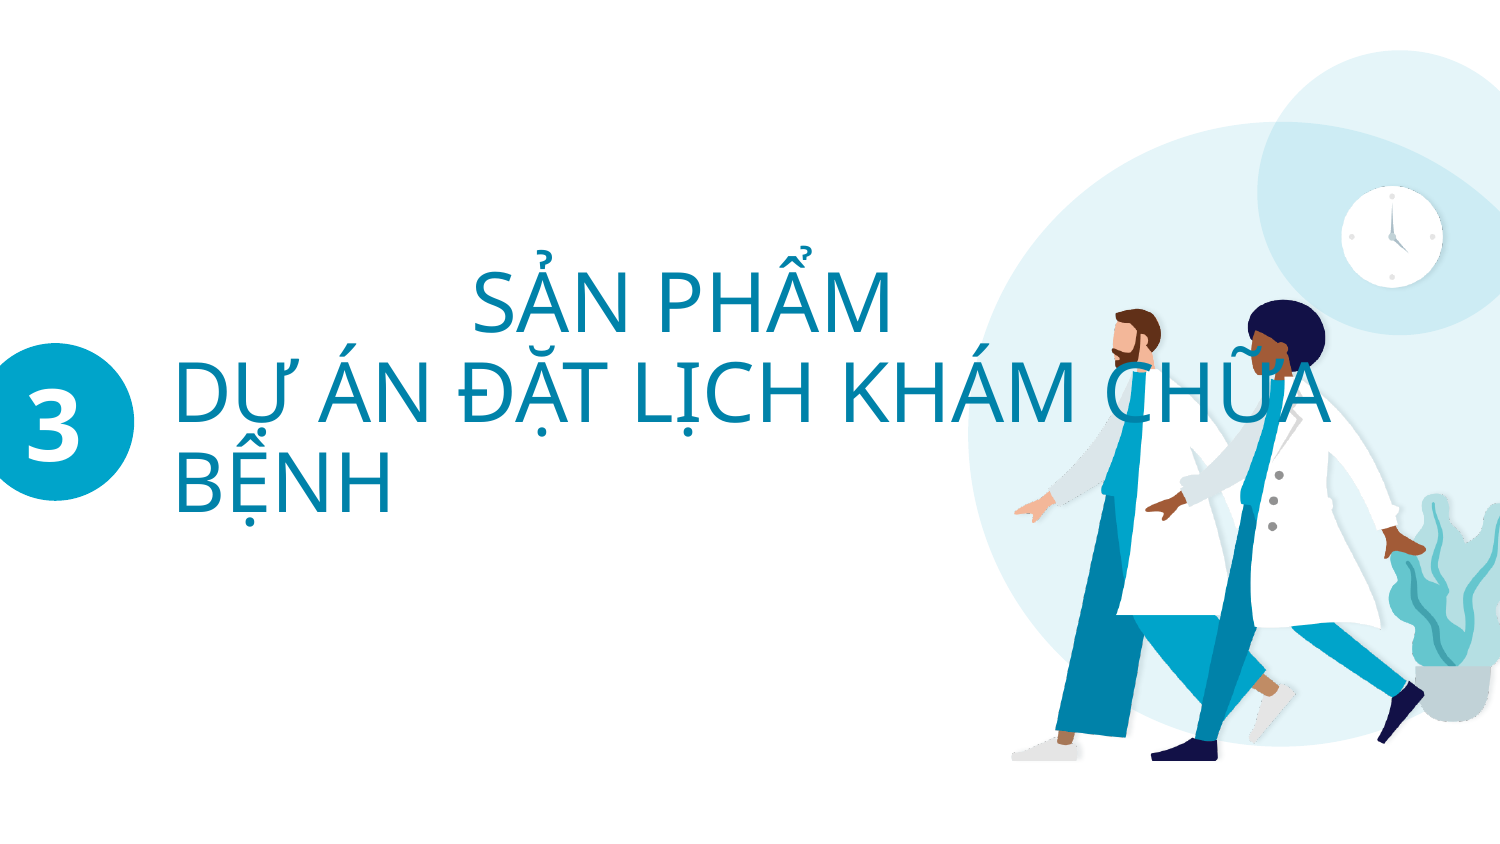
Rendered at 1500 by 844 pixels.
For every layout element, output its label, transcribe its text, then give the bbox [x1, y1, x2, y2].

text_box 3 [0, 342, 109, 502]
picture [1011, 185, 1500, 761]
picture [1118, 531, 1238, 617]
title SẢN PHẨM DỰ ÁN ĐẶT LỊCH KHÁM CHỮA BỆNH [171, 222, 1439, 531]
